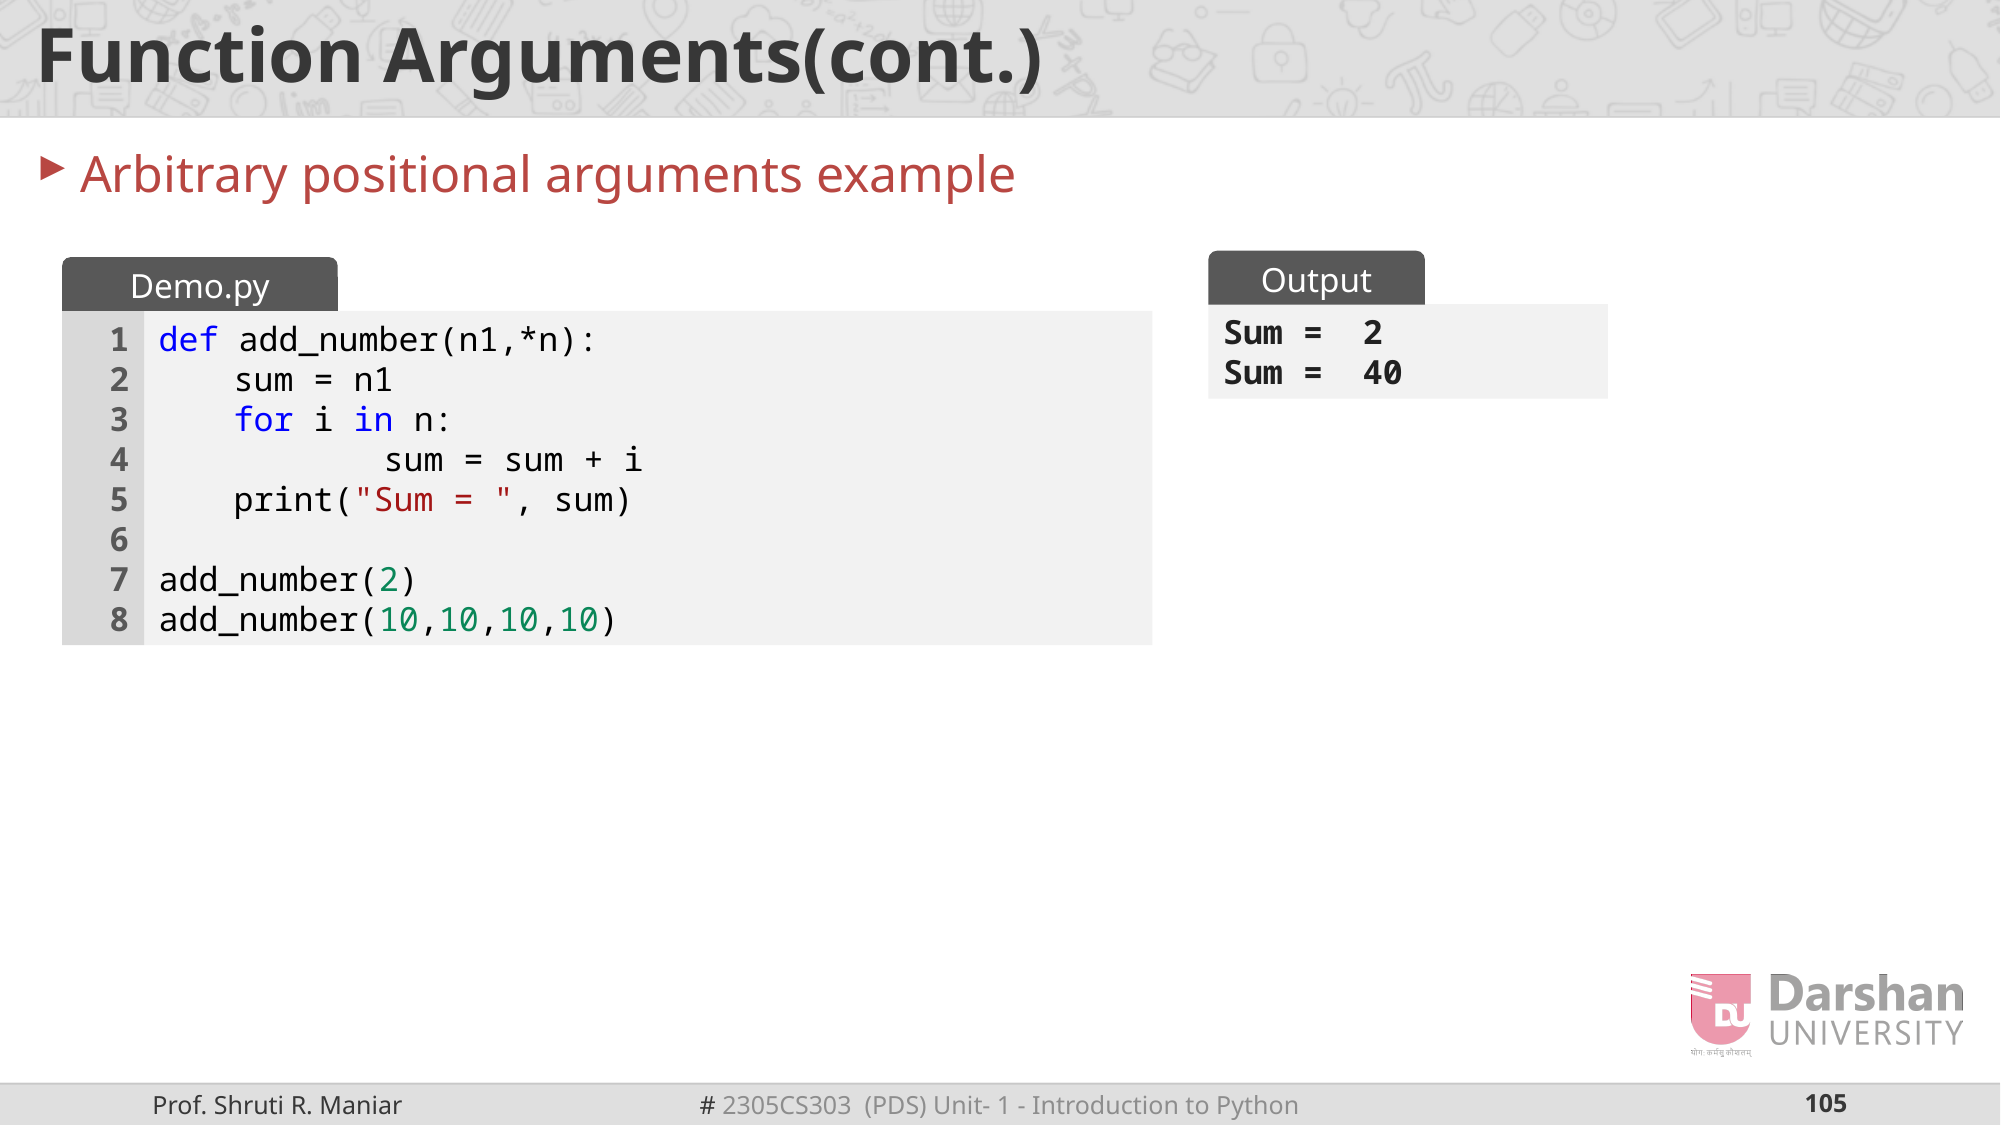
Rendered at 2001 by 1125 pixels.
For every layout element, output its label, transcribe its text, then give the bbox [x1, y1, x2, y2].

text_box Demo.py [61, 255, 339, 313]
list Arbitrary positional arguments example [21, 141, 1979, 851]
text_box Output [1207, 249, 1427, 306]
text_box Sum = 2 Sum = 40 [1208, 304, 1608, 399]
text_box 1 2 3 4 5 6 7 8 [62, 313, 145, 646]
title Function Arguments(cont.) [0, 0, 2000, 117]
text_box Syntax [1691, 974, 1963, 1057]
text_box def add_number(n1,*n): sum = n1 for i in n: sum = sum + i print("Sum = ", sum) add_number(2) add_number(10,10,10,10) [145, 310, 1153, 646]
